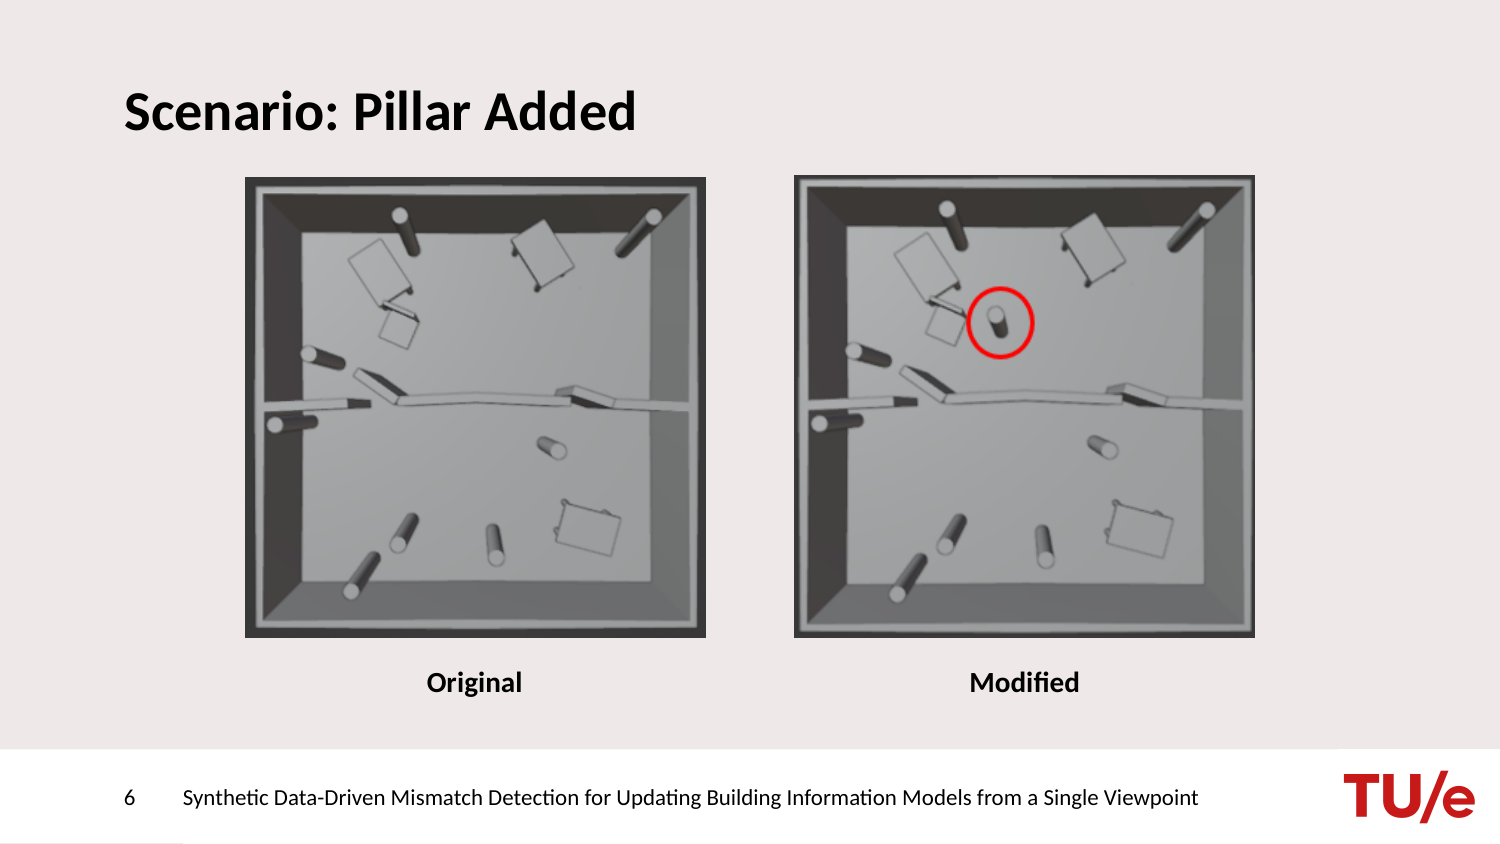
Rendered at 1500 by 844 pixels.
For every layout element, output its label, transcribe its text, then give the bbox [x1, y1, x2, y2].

footer Synthetic Data-Driven Mismatch Detection for Updating Building Information Models from a Single Viewpoint [183, 749, 1339, 844]
slide_number 6 [0, 749, 183, 844]
picture [794, 175, 1255, 638]
title Scenario: Pillar Added [124, 85, 1364, 174]
text_box Original [244, 655, 705, 706]
text_box Modified [794, 655, 1255, 706]
picture [1339, 749, 1500, 844]
picture [244, 177, 706, 638]
